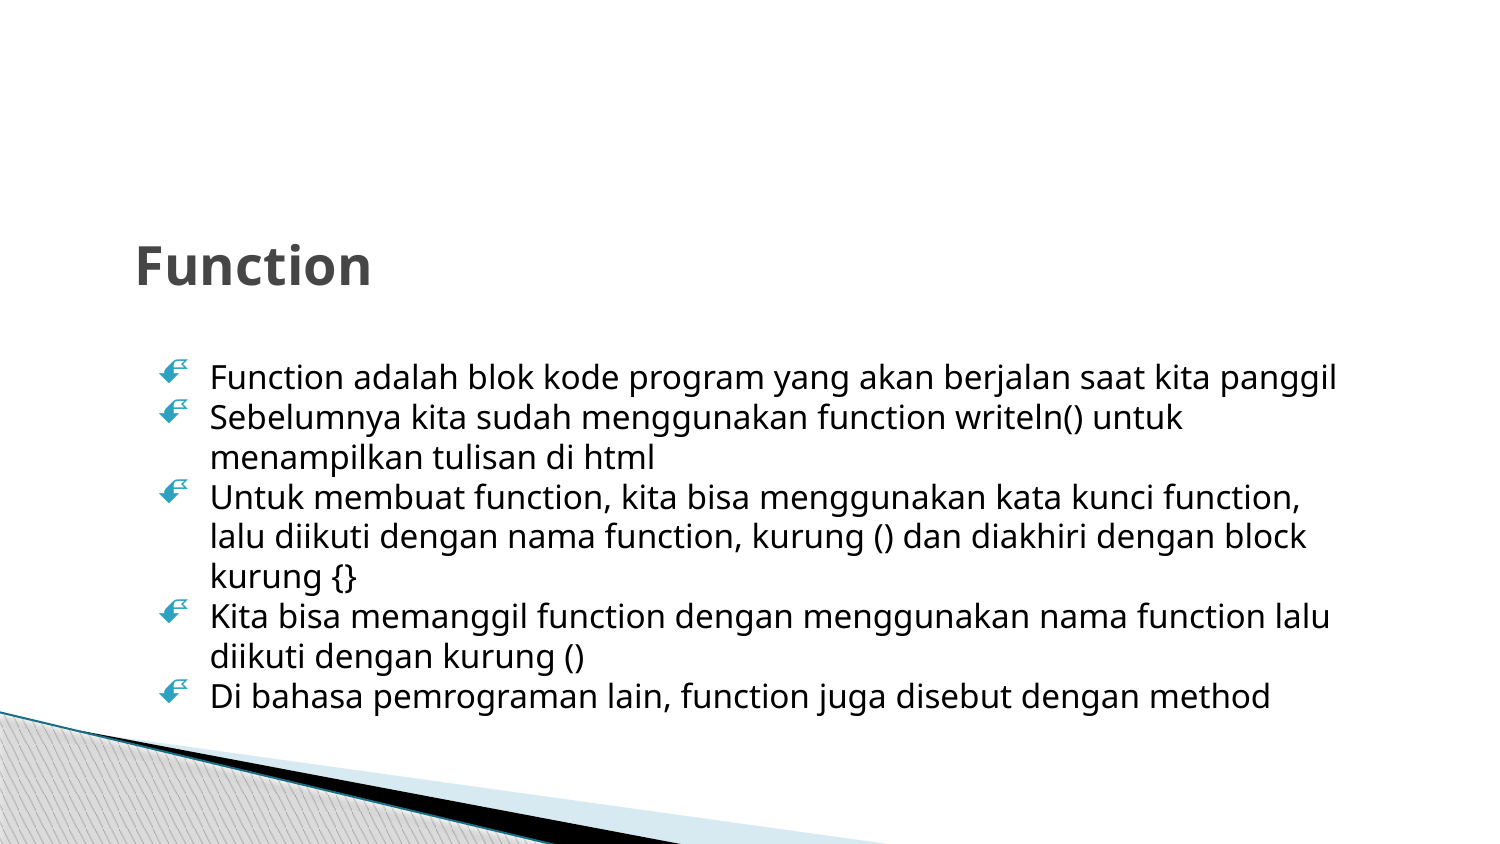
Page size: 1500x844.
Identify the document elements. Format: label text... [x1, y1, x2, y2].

title Function [119, 216, 1381, 305]
list Function adalah blok kode program yang akan berjalan saat kita panggil Sebelumnya kita sudah menggunakan function writeln() untuk menampilkan tulisan di html Untuk membuat function, kita bisa menggunakan kata kunci function, lalu diikuti dengan nama function, kurung () dan diakhiri dengan block kurung {} Kita bisa memanggil function dengan menggunakan nama function lalu diikuti dengan kurung () Di bahasa pemrograman lain, function juga disebut dengan method [119, 341, 1381, 712]
